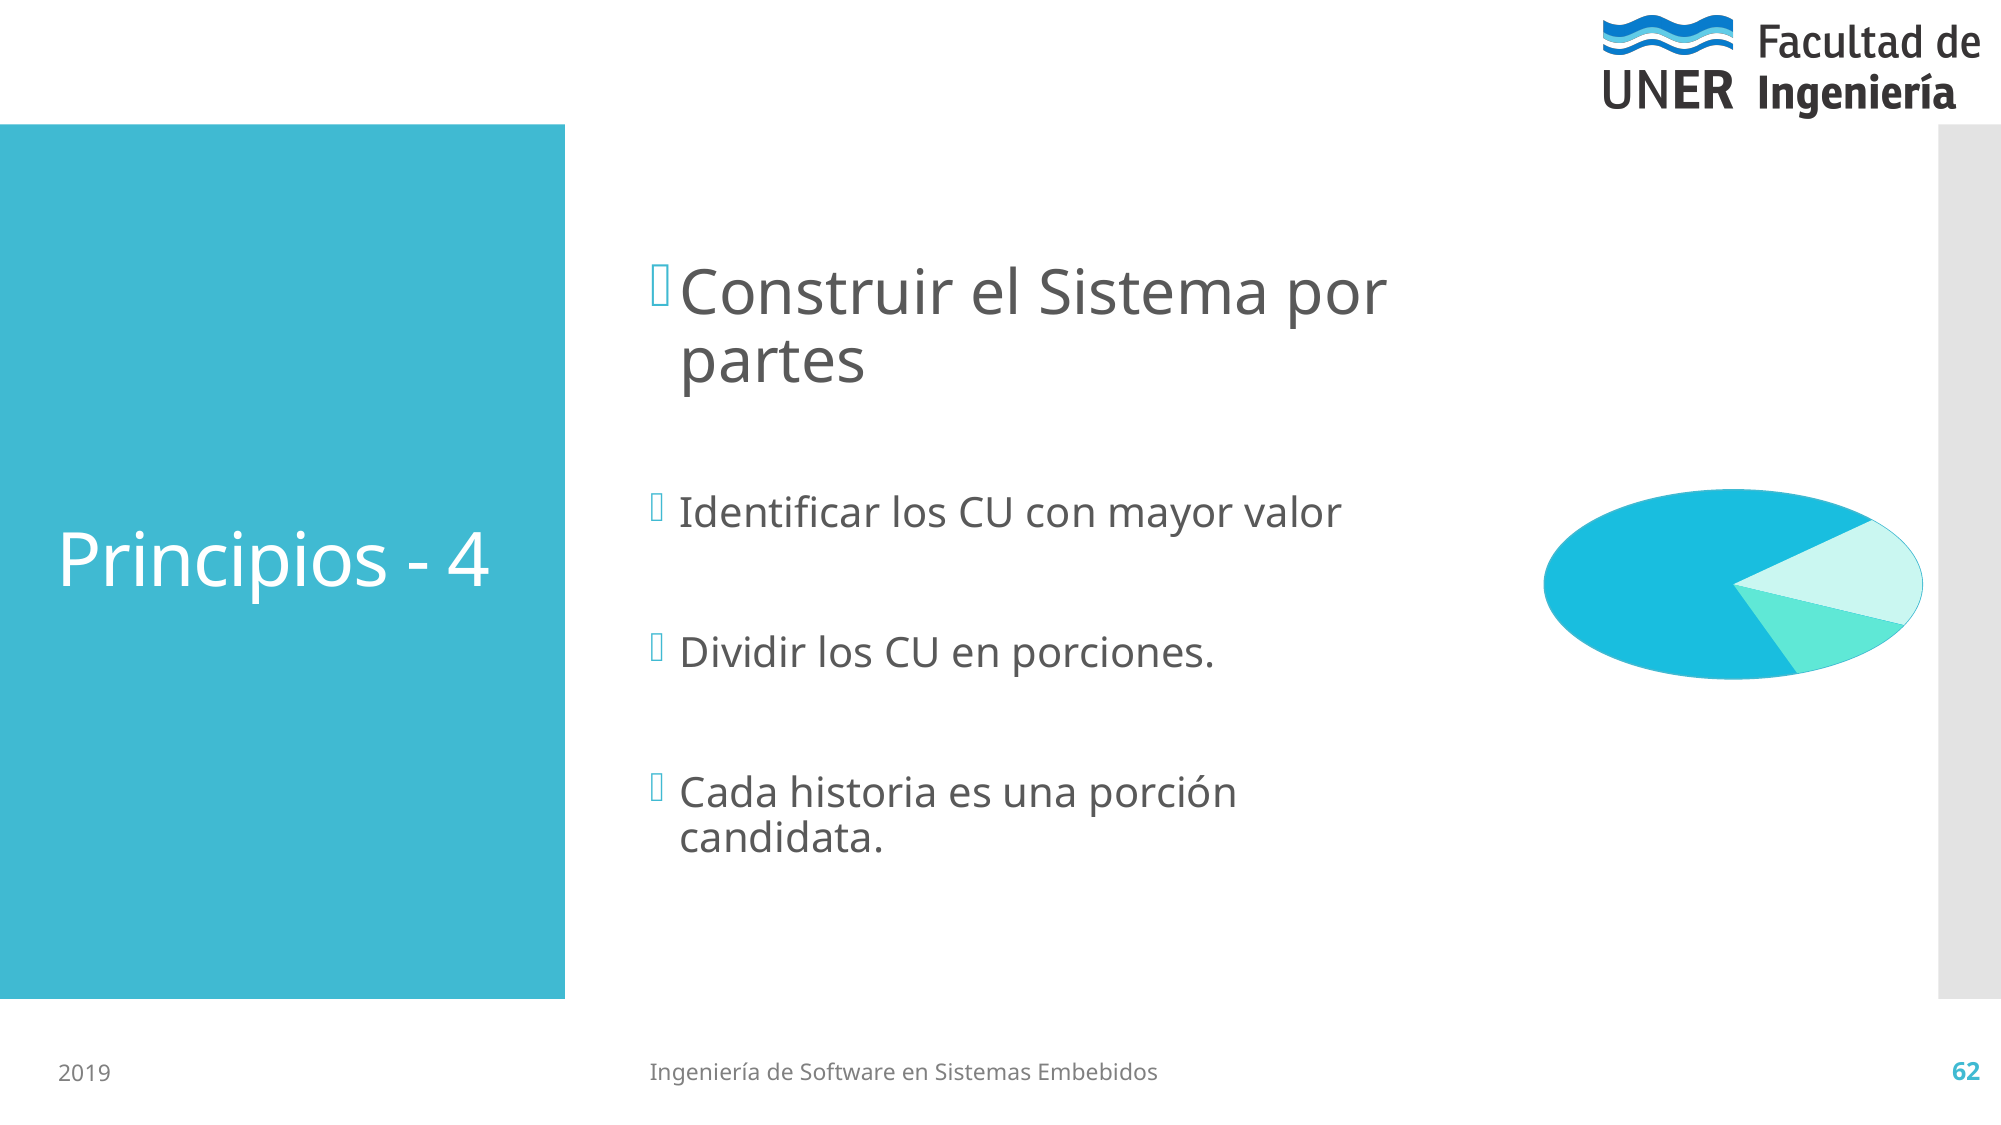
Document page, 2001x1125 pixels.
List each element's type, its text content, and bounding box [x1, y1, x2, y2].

slide_number 62 [1744, 1042, 1996, 1103]
title Principios - 4 [41, 184, 525, 940]
list Construir el Sistema por partes Identificar los CU con mayor valor Dividir los CU en porciones. Cada historia es una porción candidata. [634, 230, 1438, 963]
slide_number 2019 [43, 1042, 493, 1103]
footer Ingeniería de Software en Sistemas Embebidos [634, 1042, 1605, 1103]
picture [1587, 0, 1996, 134]
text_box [1544, 489, 1923, 680]
